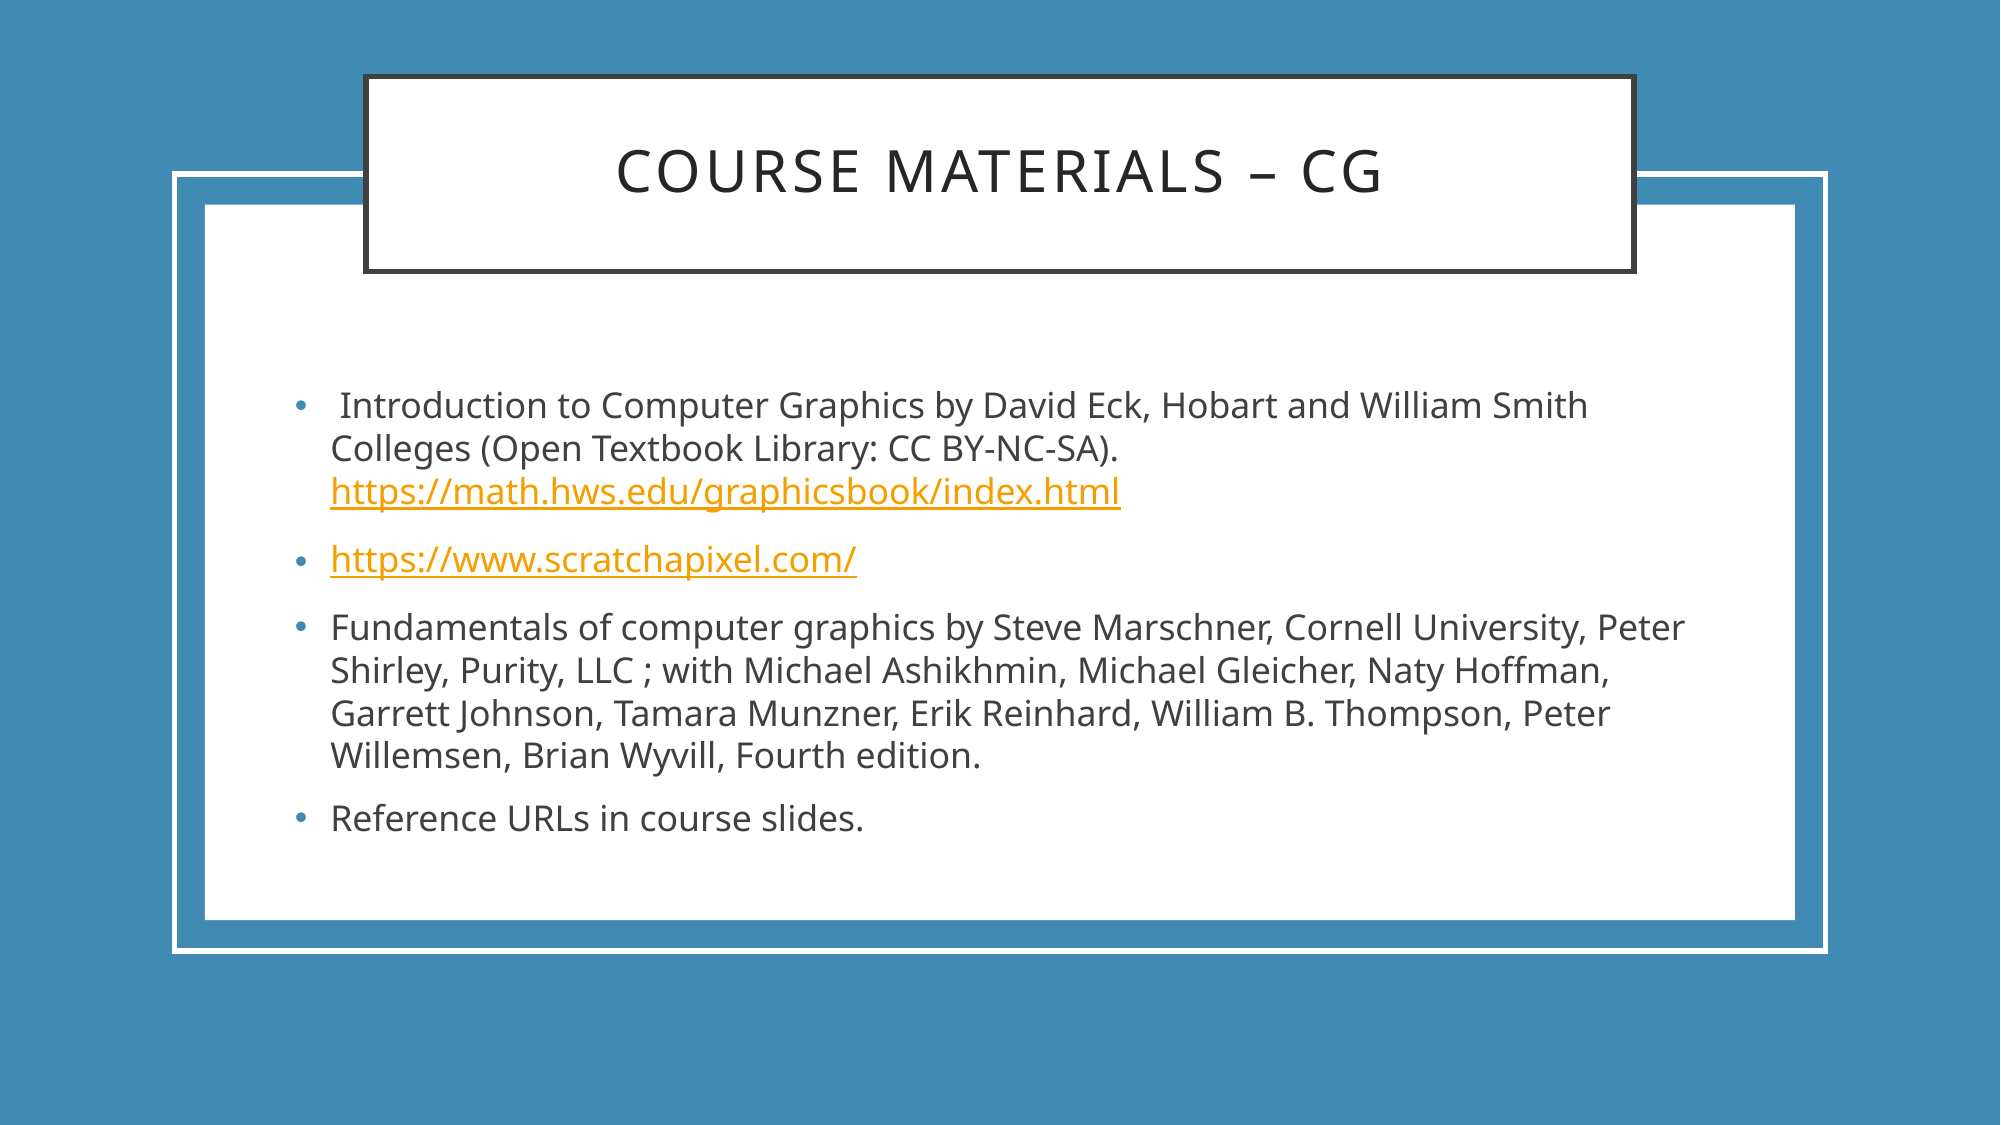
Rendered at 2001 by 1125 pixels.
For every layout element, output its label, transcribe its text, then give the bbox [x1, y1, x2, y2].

list Introduction to Computer Graphics by David Eck, Hobart and William Smith Colleges (Open Textbook Library: CC BY-NC-SA). https://math.hws.edu/graphicsbook/index.html https://www.scratchapixel.com/ Fundamentals of computer graphics by Steve Marschner, Cornell University, Peter Shirley, Purity, LLC ; with Michael Ashikhmin, Michael Gleicher, Naty Hoffman, Garrett Johnson, Tamara Munzner, Erik Reinhard, William B. Thompson, Peter Willemsen, Brian Wyvill, Fourth edition. Reference URLs in course slides. [279, 375, 1721, 849]
title Course materials – CG [363, 74, 1637, 274]
text_box [0, 0, 2000, 1125]
text_box [173, 173, 1827, 952]
